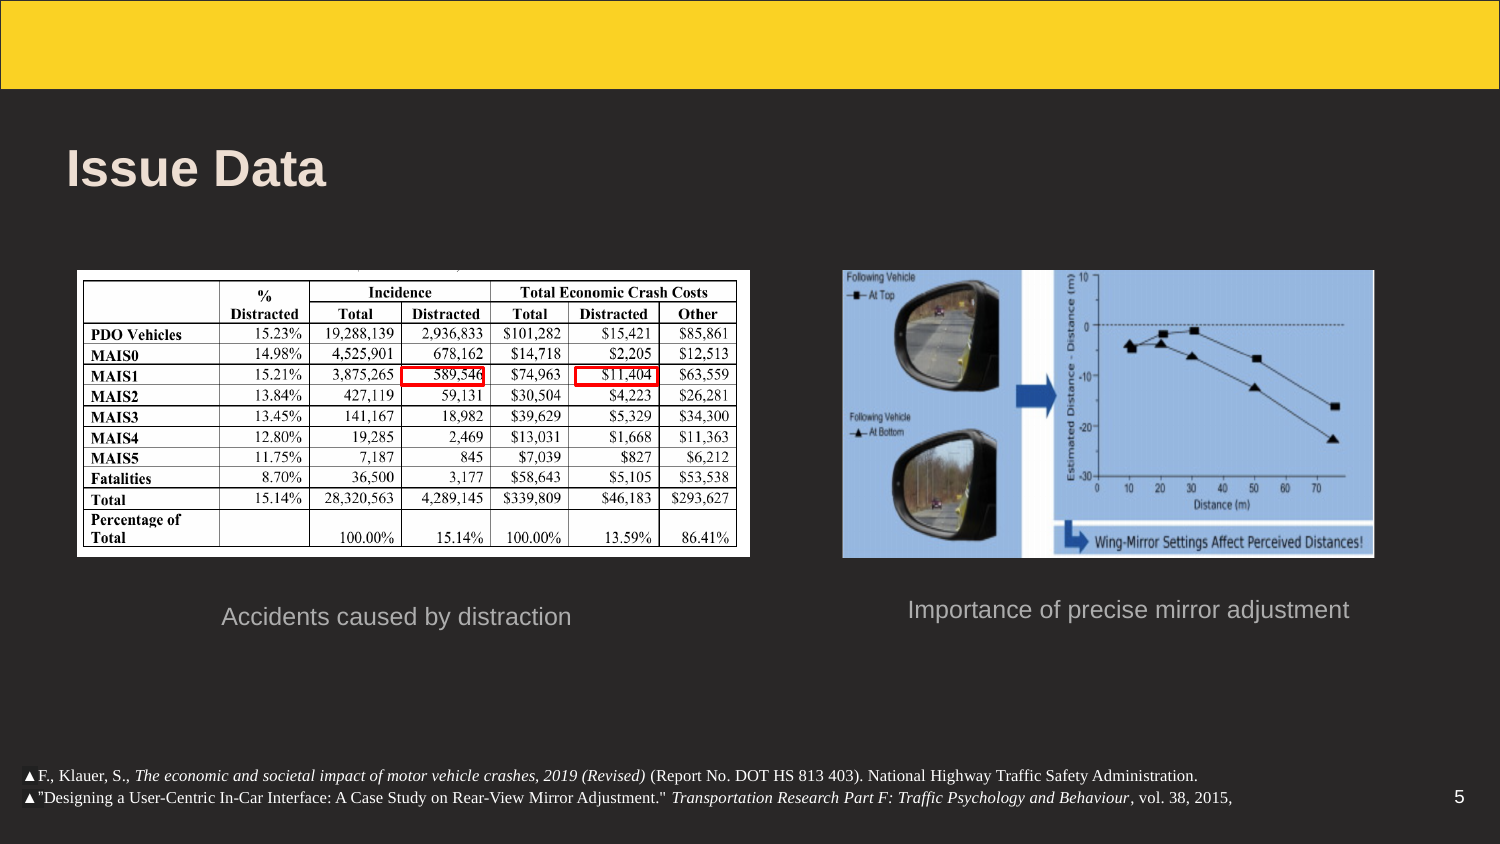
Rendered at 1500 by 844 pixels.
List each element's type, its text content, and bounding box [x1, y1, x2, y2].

text_box ▲F., Klauer, S., The economic and societal impact of motor vehicle crashes, 2019 (Revised) (Report No. DOT HS 813 403). National Highway Traffic Safety Administration. ▲”Designing a User-Centric In-Car Interface: A Case Study on Rear-View Mirror Adjustment." Transportation Research Part F: Traffic Psychology and Behaviour, vol. 38, 2015, [6, 746, 1494, 792]
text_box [76, 269, 751, 558]
text_box Importance of precise mirror adjustment [809, 578, 1449, 644]
slide_number ‹#› [1389, 792, 1480, 830]
title Issue Data [51, 124, 1449, 219]
text_box [0, 0, 1500, 90]
picture [842, 269, 1375, 558]
text_box Accidents caused by distraction [77, 585, 717, 651]
